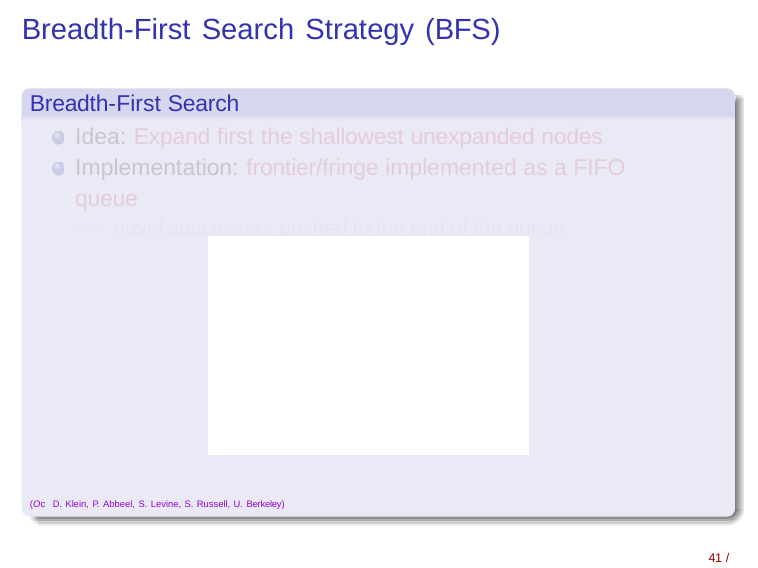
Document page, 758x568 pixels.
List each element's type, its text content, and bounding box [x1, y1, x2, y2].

text_box Breadth-First Search Idea: Expand first the shallowest unexpanded nodes Implementation: frontier/fringe implemented as a FIFO queue =⇒ novel successors pushed to the end of the queue [27, 80, 695, 86]
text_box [21, 88, 744, 526]
picture [208, 235, 530, 455]
title Breadth-First Search Strategy (BFS) [15, 7, 757, 106]
text_box 41 / 96 [706, 548, 746, 568]
